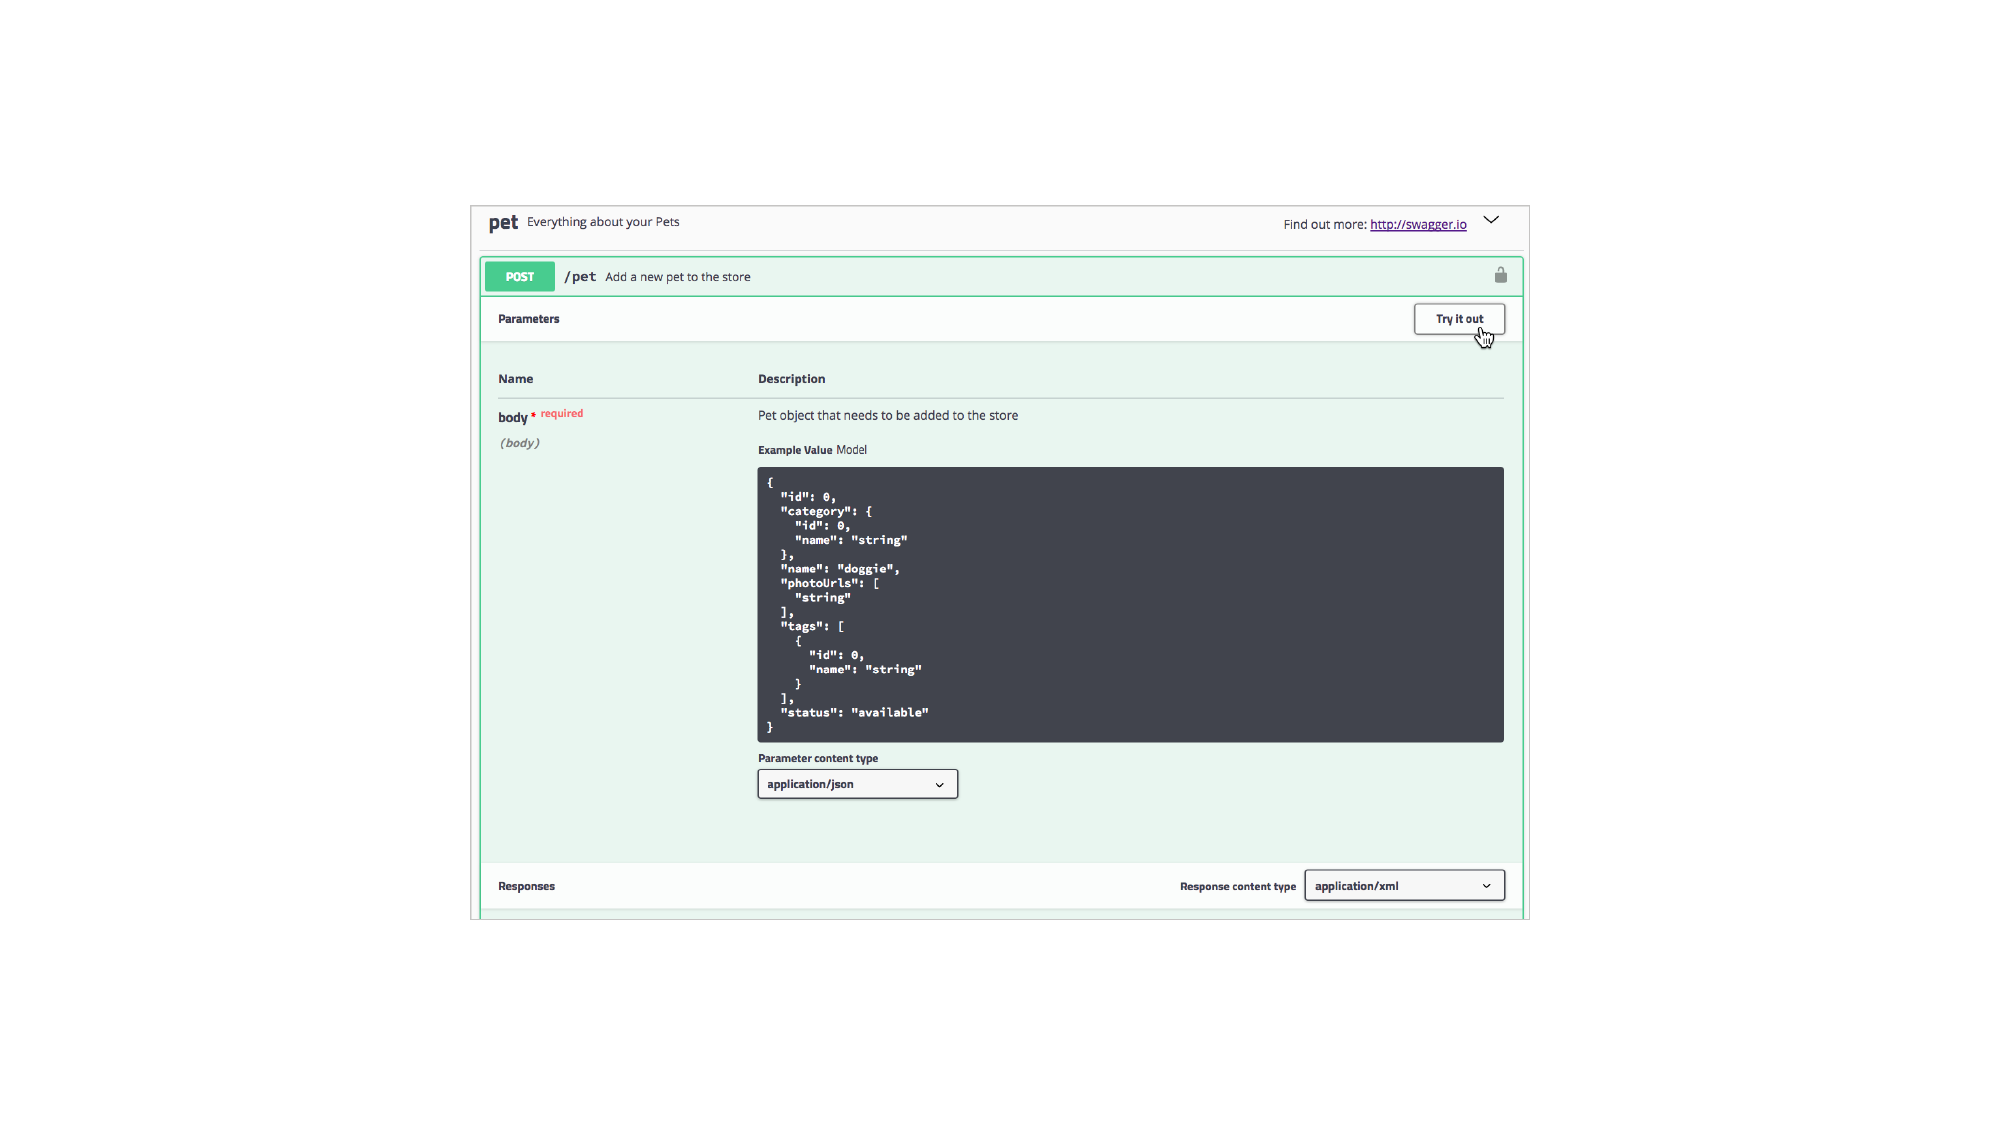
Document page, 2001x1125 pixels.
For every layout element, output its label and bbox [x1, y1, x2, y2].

list [470, 205, 1530, 920]
